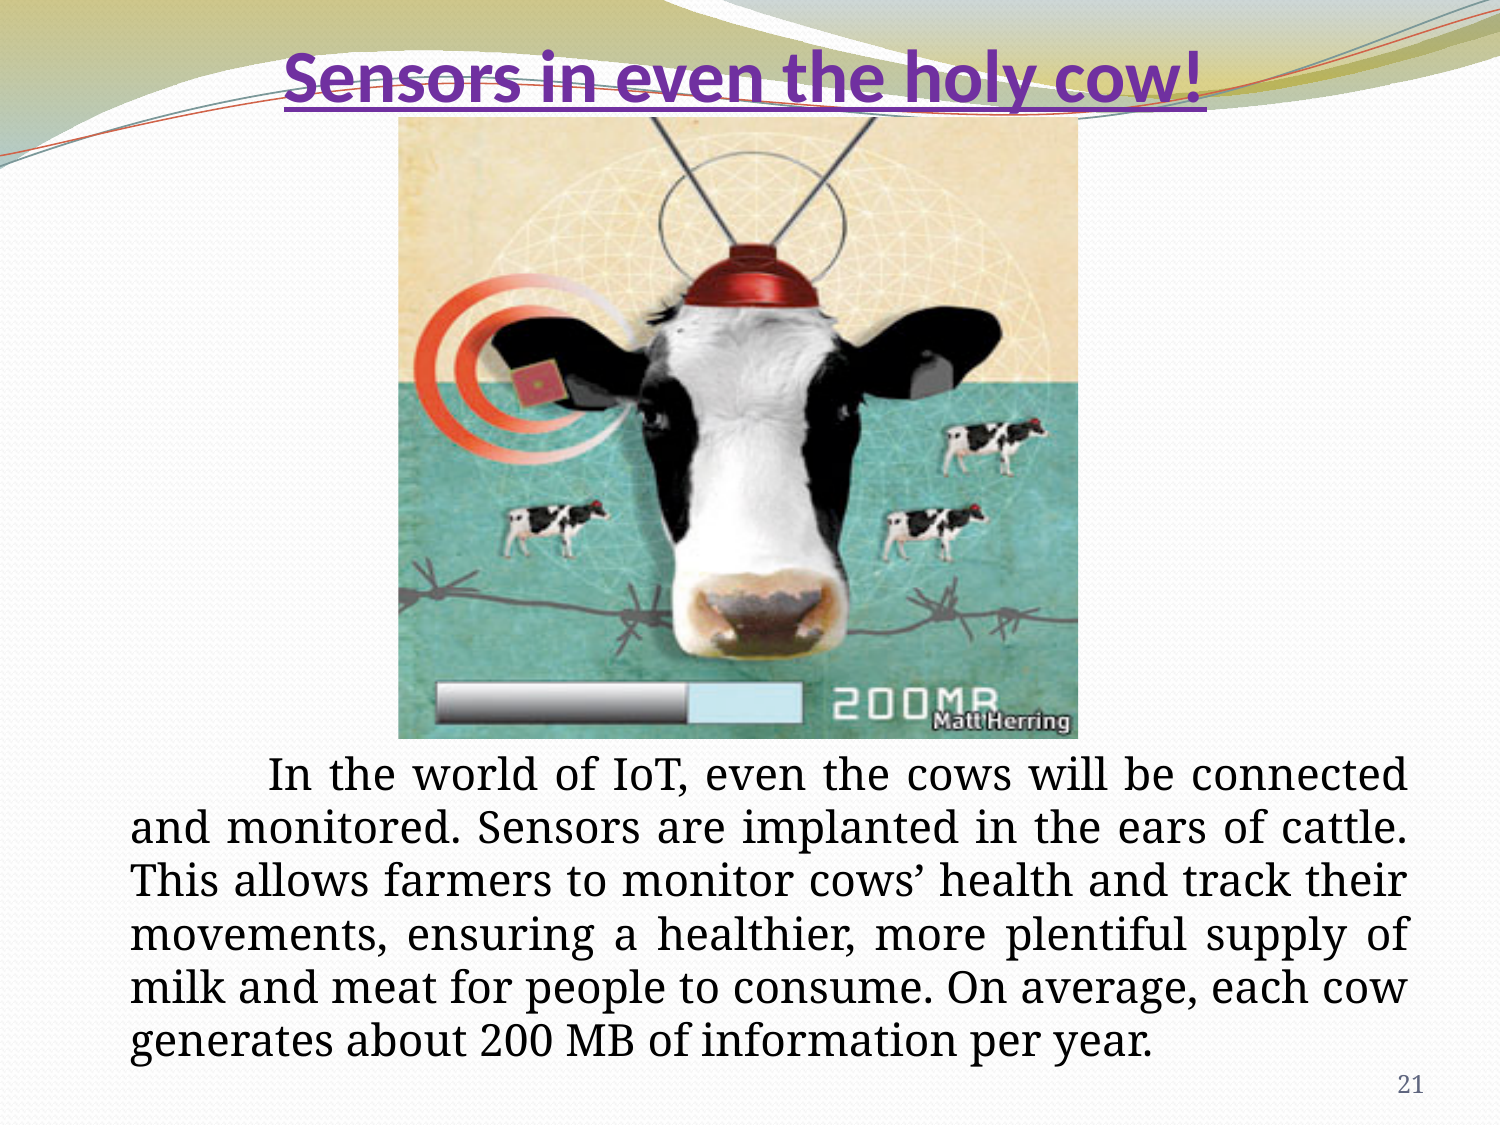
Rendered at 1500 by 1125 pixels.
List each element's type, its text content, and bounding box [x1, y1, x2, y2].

slide_number 21 [1299, 1042, 1425, 1103]
list In the world of IoT, even the cows will be connected and monitored. Sensors are implanted in the ears of cattle. This allows farmers to monitor cows’ health and track their movements, ensuring a healthier, more plentiful supply of milk and meat for people to consume. On average, each cow generates about 200 MB of information per year. [75, 738, 1425, 1125]
title Sensors in even the holy cow! [70, 0, 1421, 118]
picture [398, 116, 1079, 739]
